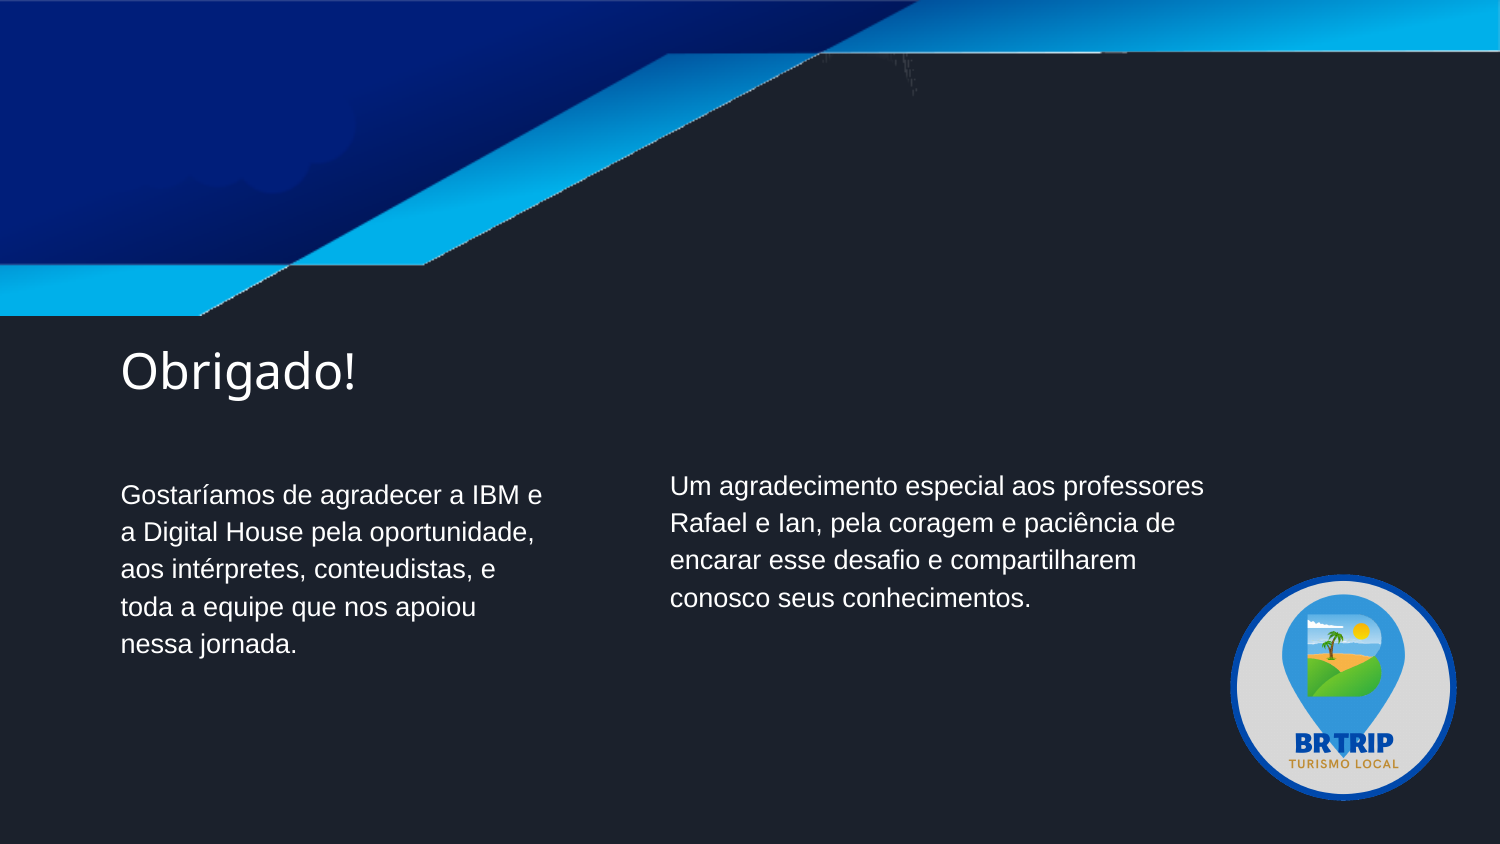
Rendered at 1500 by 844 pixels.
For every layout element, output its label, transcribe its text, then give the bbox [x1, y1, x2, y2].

picture [0, 0, 1500, 316]
picture [1228, 572, 1459, 804]
text_box Obrigado! [105, 324, 608, 438]
text_box Um agradecimento especial aos professores Rafael e Ian, pela coragem e paciência de encarar esse desafio e compartilharem conosco seus conhecimentos. [655, 448, 1228, 607]
text_box Gostaríamos de agradecer a IBM e a Digital House pela oportunidade, aos intérpretes, conteudistas, e toda a equipe que nos apoiou nessa jornada. [105, 457, 567, 616]
